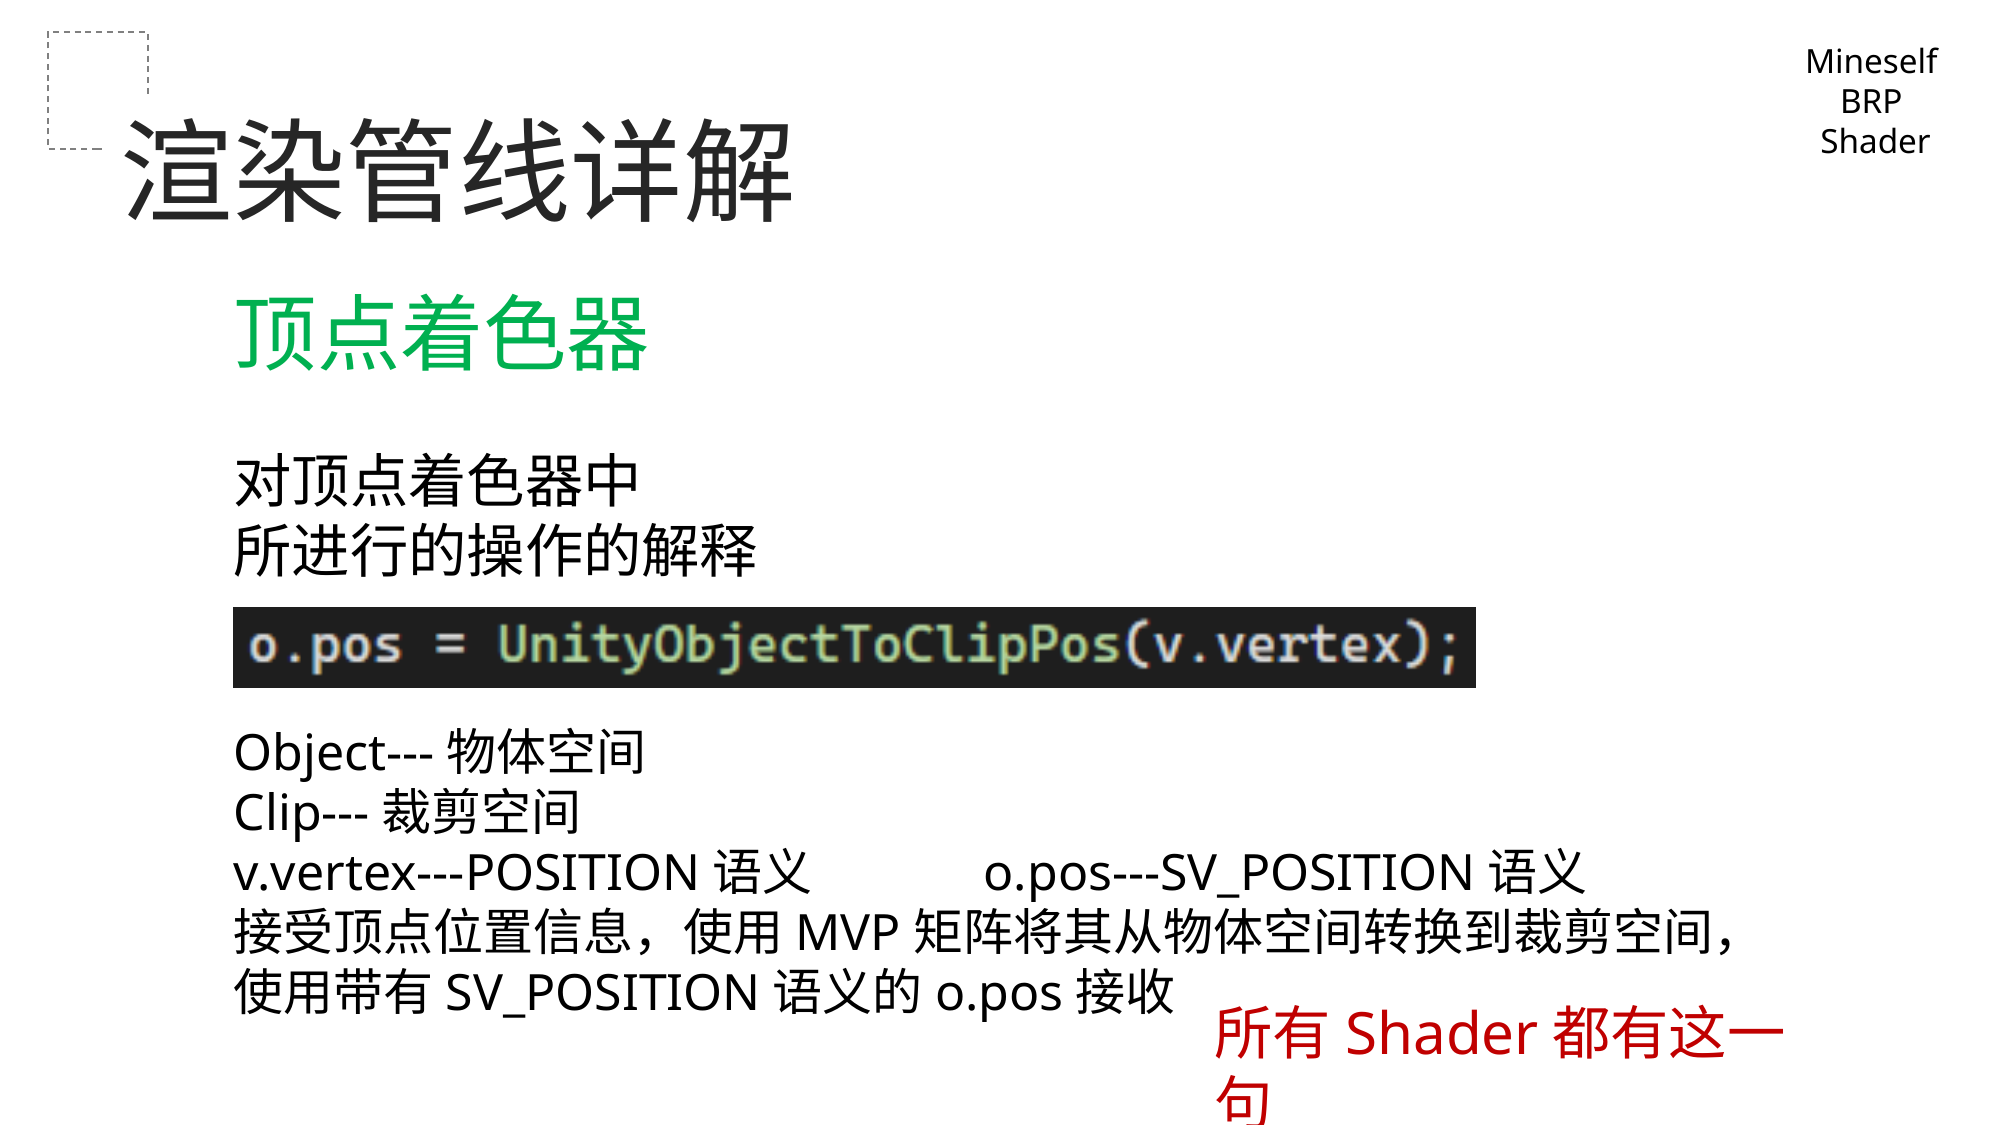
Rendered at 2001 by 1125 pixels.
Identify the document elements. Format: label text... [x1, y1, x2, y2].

text_box Object---物体空间 Clip---裁剪空间 v.vertex---POSITION语义 o.pos---SV_POSITION语义 接受顶点位置信息，使用MVP矩阵将其从物体空间转换到裁剪空间， 使用带有SV_POSITION语义的o.pos接收 [233, 720, 1764, 1021]
text_box 所有Shader都有这一句 [1214, 996, 1844, 1125]
picture [233, 607, 1476, 688]
text_box 渲染管线详解 [120, 101, 1018, 237]
text_box Mineself BRP Shader [1788, 40, 1964, 160]
text_box 顶点着色器 [233, 281, 786, 382]
text_box 对顶点着色器中 所进行的操作的解释 [233, 444, 1365, 585]
text_box [47, 31, 149, 150]
text_box [103, 96, 196, 173]
